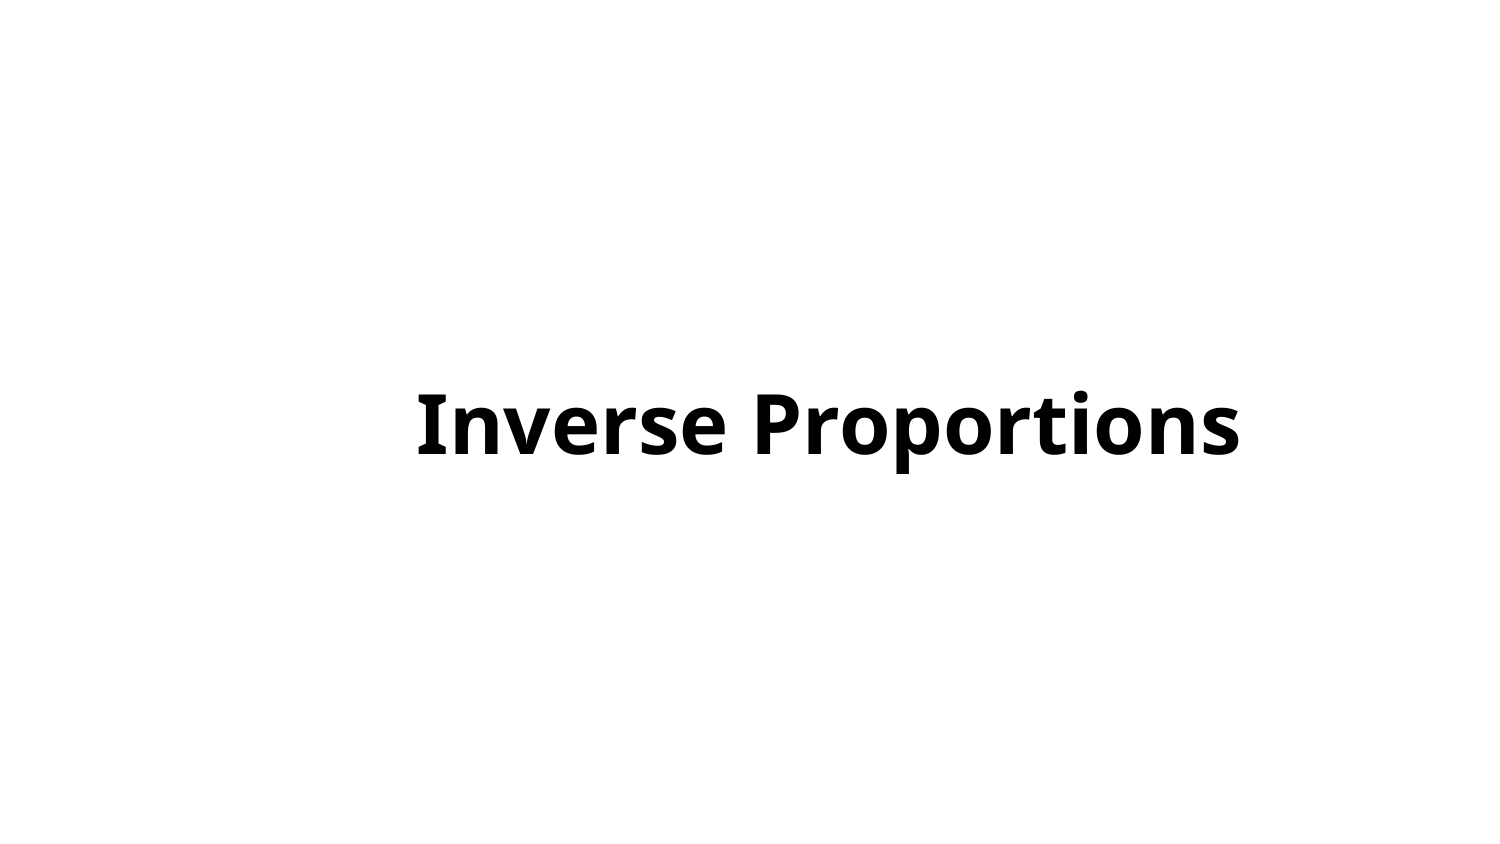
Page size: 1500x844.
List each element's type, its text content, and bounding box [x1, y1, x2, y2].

text_box Inverse Proportions [402, 363, 1258, 479]
